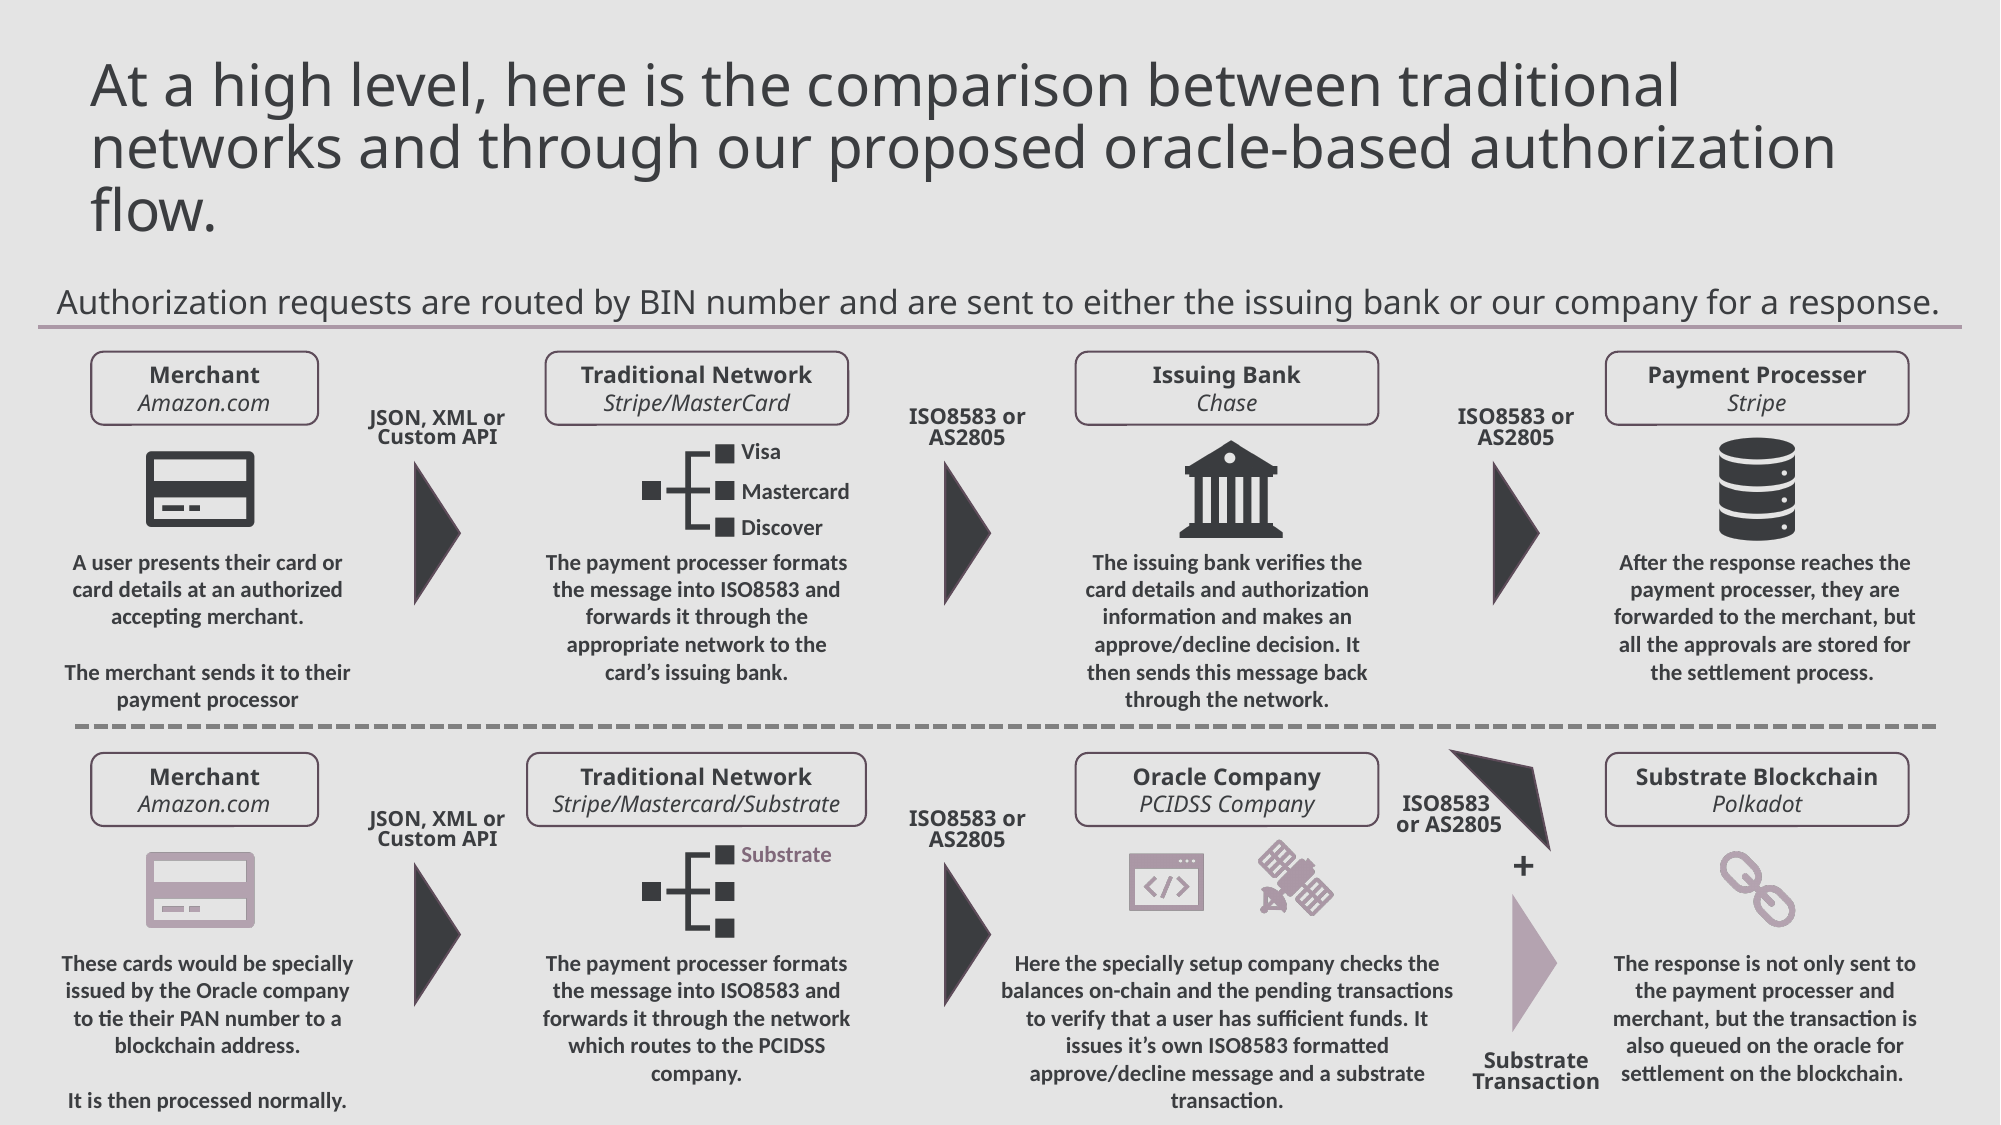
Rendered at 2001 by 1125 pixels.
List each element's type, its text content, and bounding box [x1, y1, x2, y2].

text_box Substrate Blockchain Polkadot [1604, 751, 1910, 828]
text_box Merchant Amazon.com [90, 350, 320, 426]
text_box [414, 460, 462, 606]
text_box ISO8583 or AS2805 [892, 805, 1043, 856]
text_box Here the specially setup company checks the balances on-chain and the pending transactions to verify that a user has sufficient funds. It issues it’s own ISO8583 formatted approve/decline message and a substrate transaction. [985, 941, 1470, 1121]
text_box The response is not only sent to the payment processer and merchant, but the transaction is also queued on the oracle for settlement on the blockchain. [1595, 941, 1935, 1094]
text_box [1492, 460, 1540, 606]
text_box [414, 862, 462, 1008]
text_box A user presents their card or card details at an authorized accepting merchant. The merchant sends it to their payment processor [38, 539, 378, 720]
text_box Substrate Transaction [1470, 1047, 1612, 1098]
text_box Traditional Network Stripe/MasterCard [544, 350, 850, 426]
text_box Issuing Bank Chase [1074, 350, 1380, 426]
text_box After the response reaches the payment processer, they are forwarded to the merchant, but all the approvals are stored for the settlement process. [1595, 539, 1935, 692]
picture [135, 825, 265, 955]
text_box The payment processer formats the message into ISO8583 and forwards it through the network which routes to the PCIDSS company. [527, 941, 867, 1094]
text_box Traditional Network Stripe/Mastercard/Substrate [526, 751, 868, 828]
text_box [944, 460, 992, 606]
picture [1249, 836, 1337, 925]
text_box Visa [753, 428, 853, 468]
text_box ISO8583 or AS2805 [1441, 403, 1592, 455]
text_box [1448, 749, 1547, 830]
picture [135, 424, 265, 554]
text_box Substrate [753, 831, 853, 874]
text_box + [1498, 830, 1550, 896]
picture [1166, 424, 1296, 554]
text_box Merchant Amazon.com [90, 751, 320, 828]
text_box JSON, XML or Custom API [362, 806, 513, 855]
text_box ISO8583 or AS2805 [1371, 790, 1522, 842]
text_box These cards would be specially issued by the Oracle company to tie their PAN number to a blockchain address. It is then processed normally. [38, 941, 378, 1121]
text_box Oracle Company PCIDSS Company [1074, 751, 1380, 828]
picture [1122, 838, 1211, 926]
title At a high level, here is the comparison between traditional networks and through our proposed oracle-based authorization flow. [75, 41, 1930, 259]
picture [623, 424, 753, 554]
text_box [1511, 896, 1559, 1036]
text_box The issuing bank verifies the card details and authorization information and makes an approve/decline decision. It then sends this message back through the network. [1058, 539, 1398, 720]
picture [623, 825, 753, 955]
text_box Mastercard [753, 468, 902, 512]
text_box Discover [753, 504, 853, 548]
text_box [944, 862, 992, 1008]
picture [1692, 424, 1822, 554]
text_box The payment processer formats the message into ISO8583 and forwards it through the appropriate network to the card’s issuing bank. [527, 539, 867, 692]
text_box JSON, XML or Custom API [362, 404, 513, 454]
text_box Payment Processer Stripe [1604, 350, 1910, 426]
text_box ISO8583 or AS2805 [892, 403, 1043, 455]
picture [1705, 836, 1810, 942]
text_box Authorization requests are routed by BIN number and are sent to either the issuing bank or our company for a response. [33, 285, 1967, 326]
